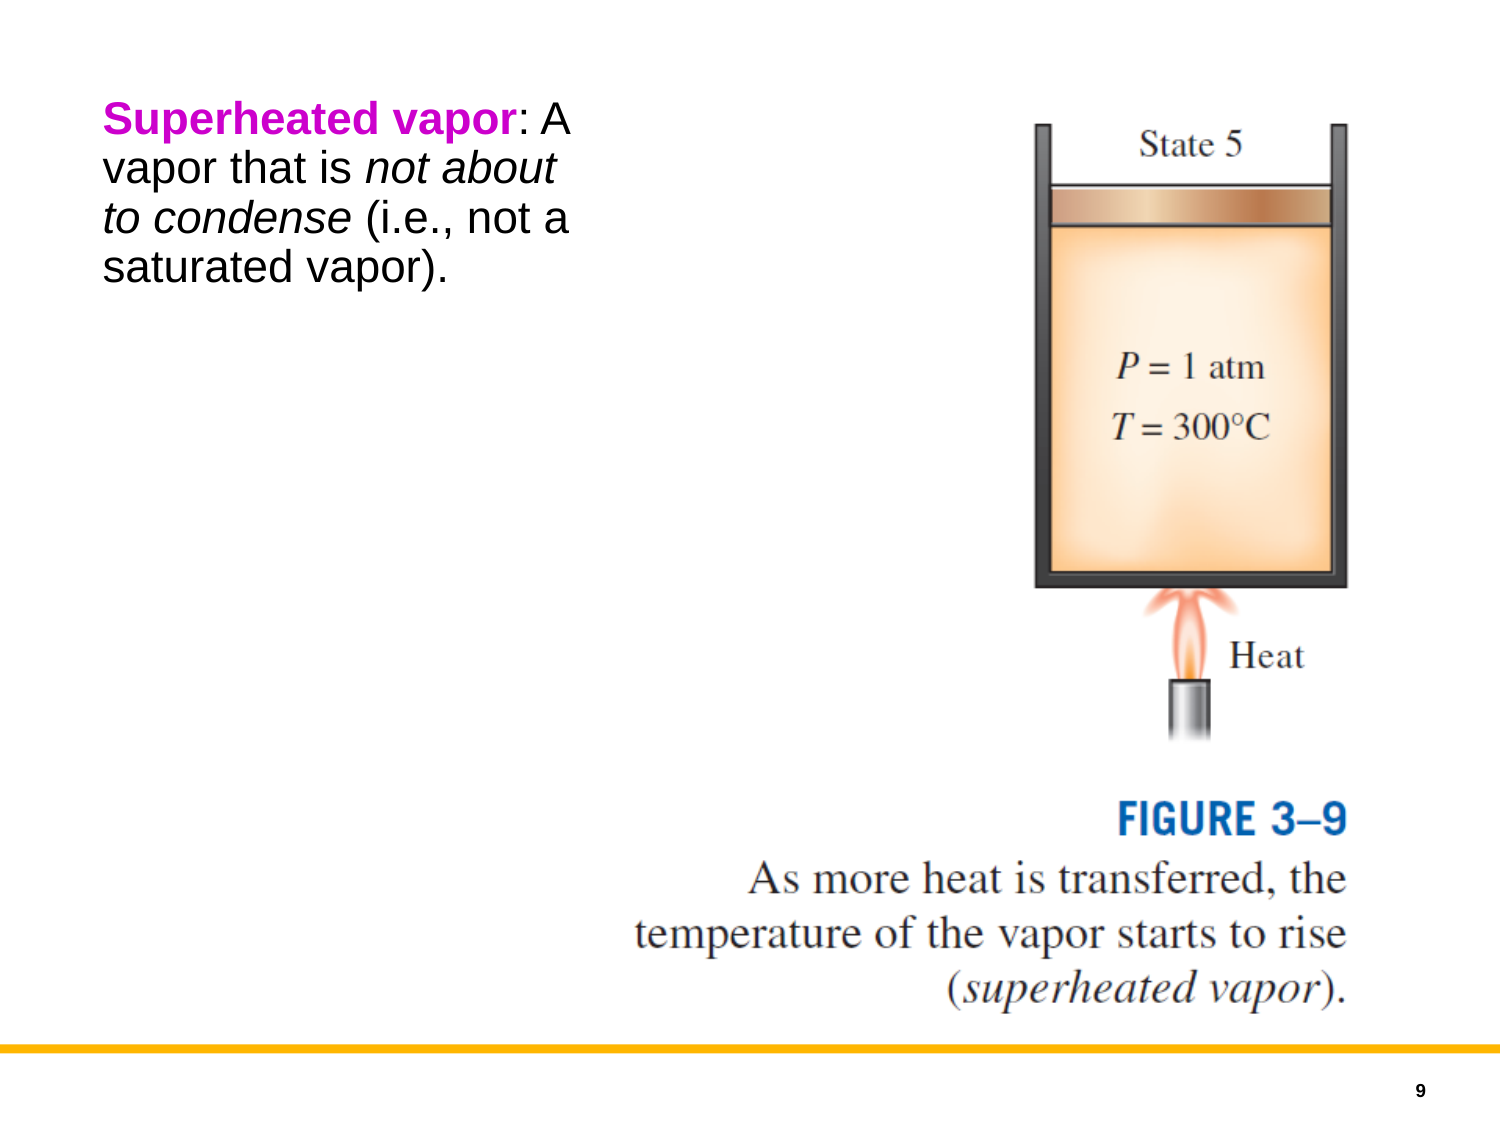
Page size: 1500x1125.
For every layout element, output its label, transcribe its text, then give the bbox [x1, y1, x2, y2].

picture [624, 99, 1380, 1029]
slide_number 9 [1283, 1071, 1442, 1109]
text_box Superheated vapor: A vapor that is not about to condense (i.e., not a saturated vapor). [87, 87, 600, 338]
